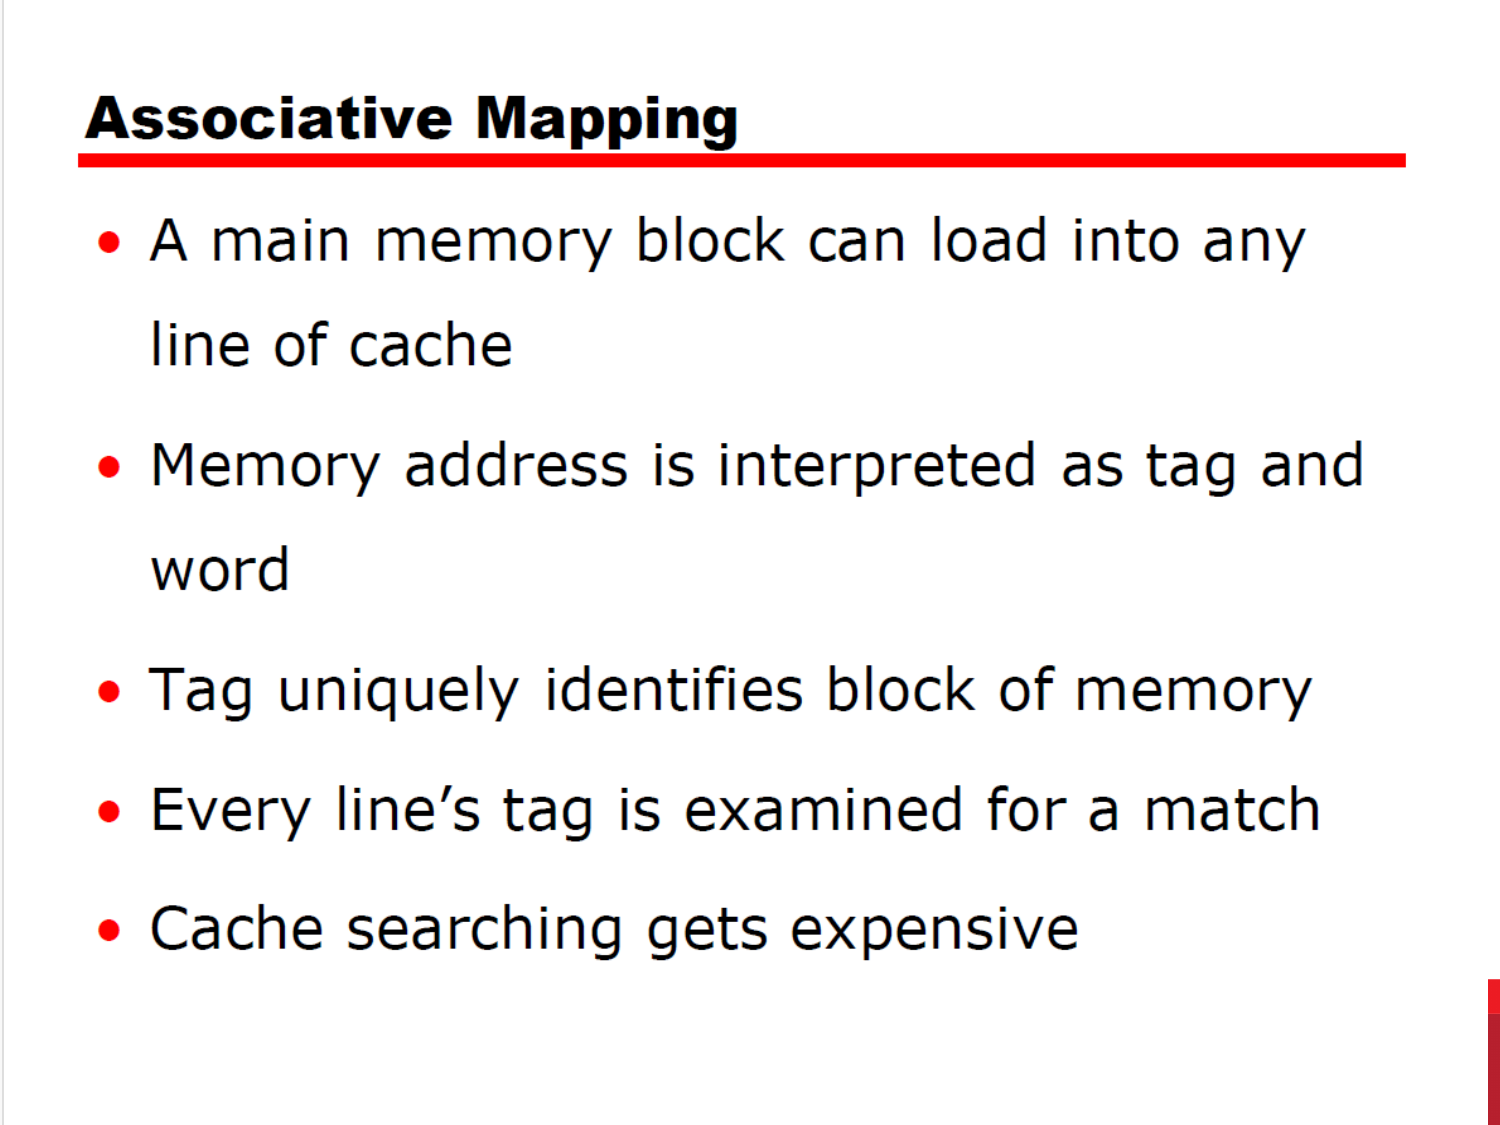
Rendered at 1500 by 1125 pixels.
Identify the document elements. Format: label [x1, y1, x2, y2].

list [0, 0, 1488, 1125]
picture [1488, 980, 1500, 1125]
